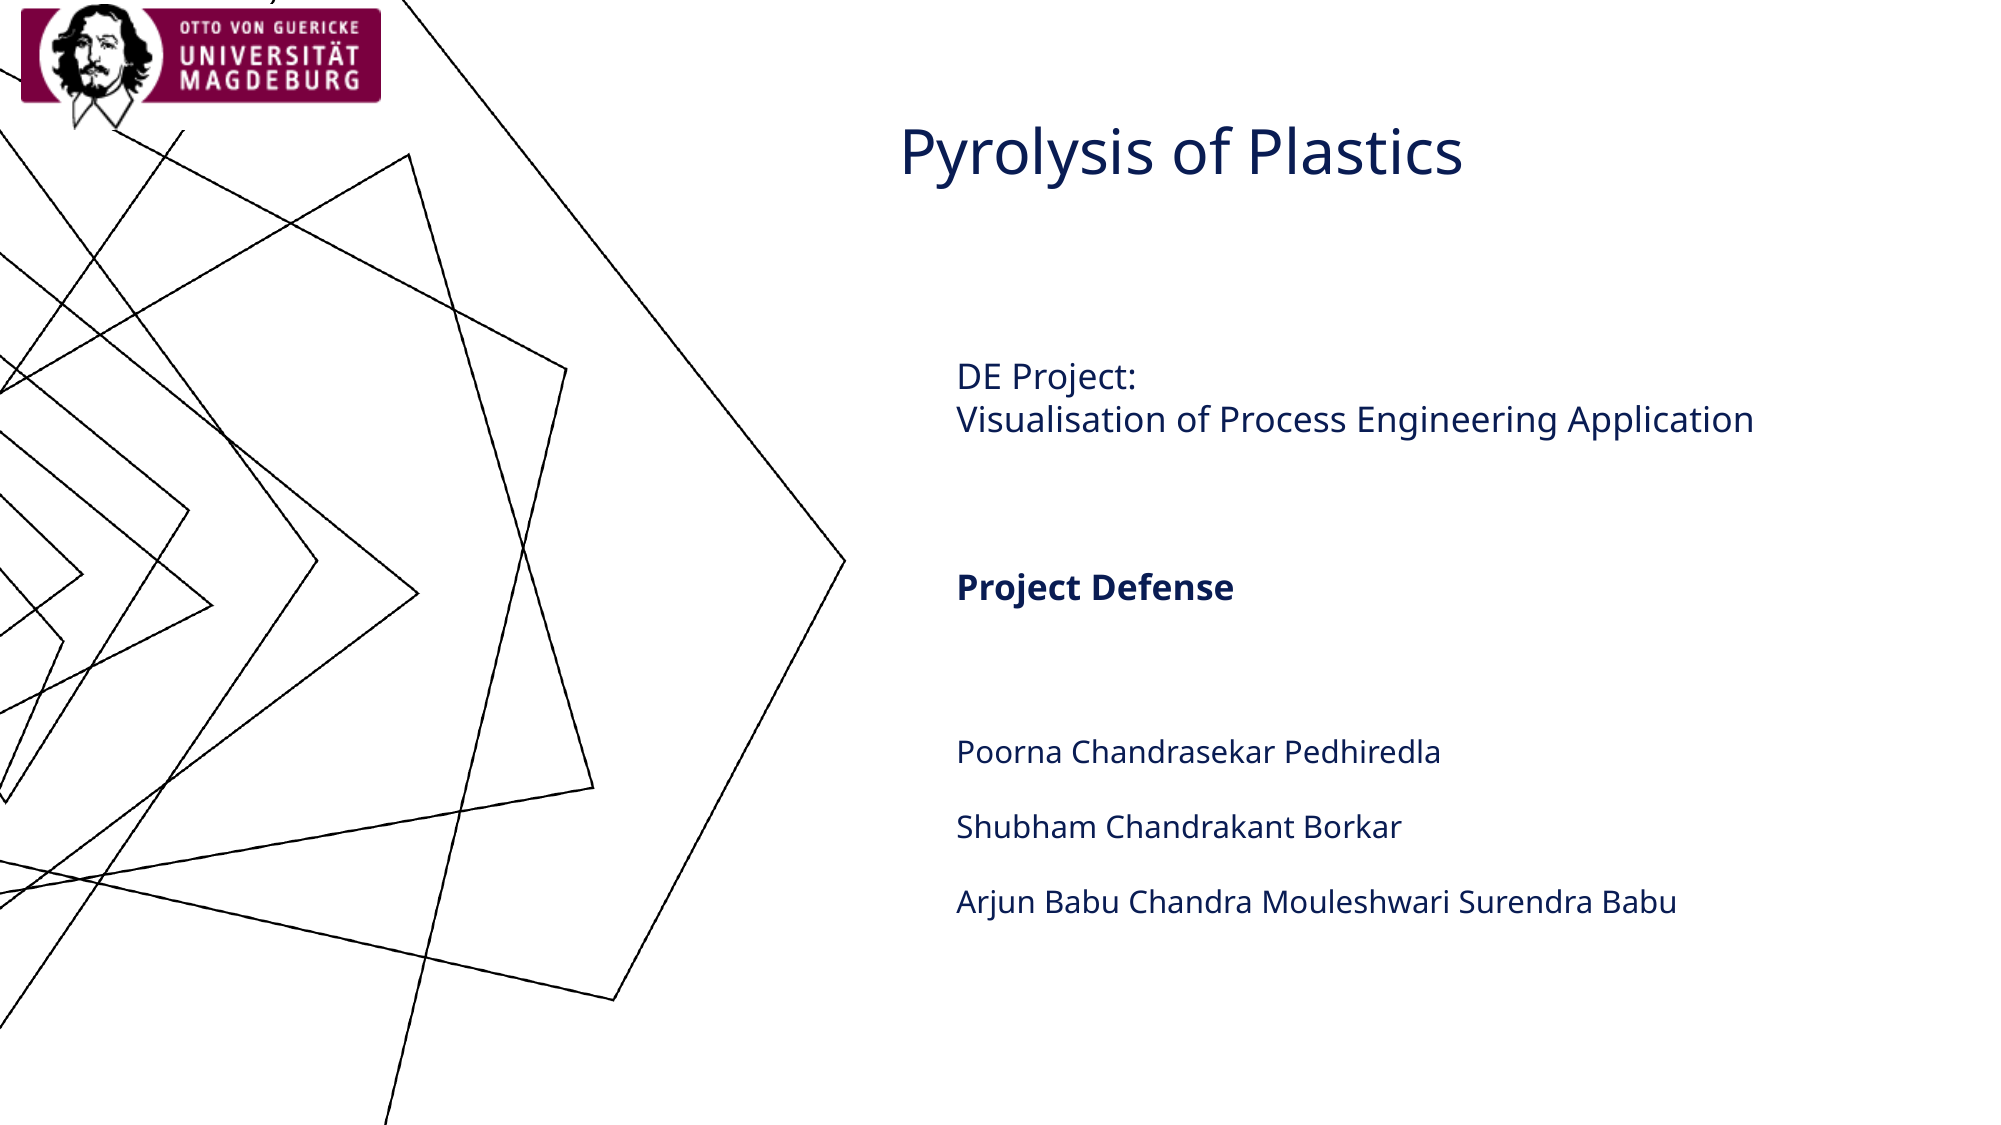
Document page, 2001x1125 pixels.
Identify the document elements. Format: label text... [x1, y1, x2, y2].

text_box DE Project: Visualisation of Process Engineering Application [941, 346, 1872, 447]
picture [0, 0, 893, 1125]
text_box Project Defense [941, 557, 1515, 615]
text_box Pyrolysis of Plastics [849, 104, 1515, 194]
text_box Poorna Chandrasekar Pedhiredla Shubham Chandrakant Borkar Arjun Babu Chandra Mouleshwari Surendra Babu [941, 725, 1896, 928]
